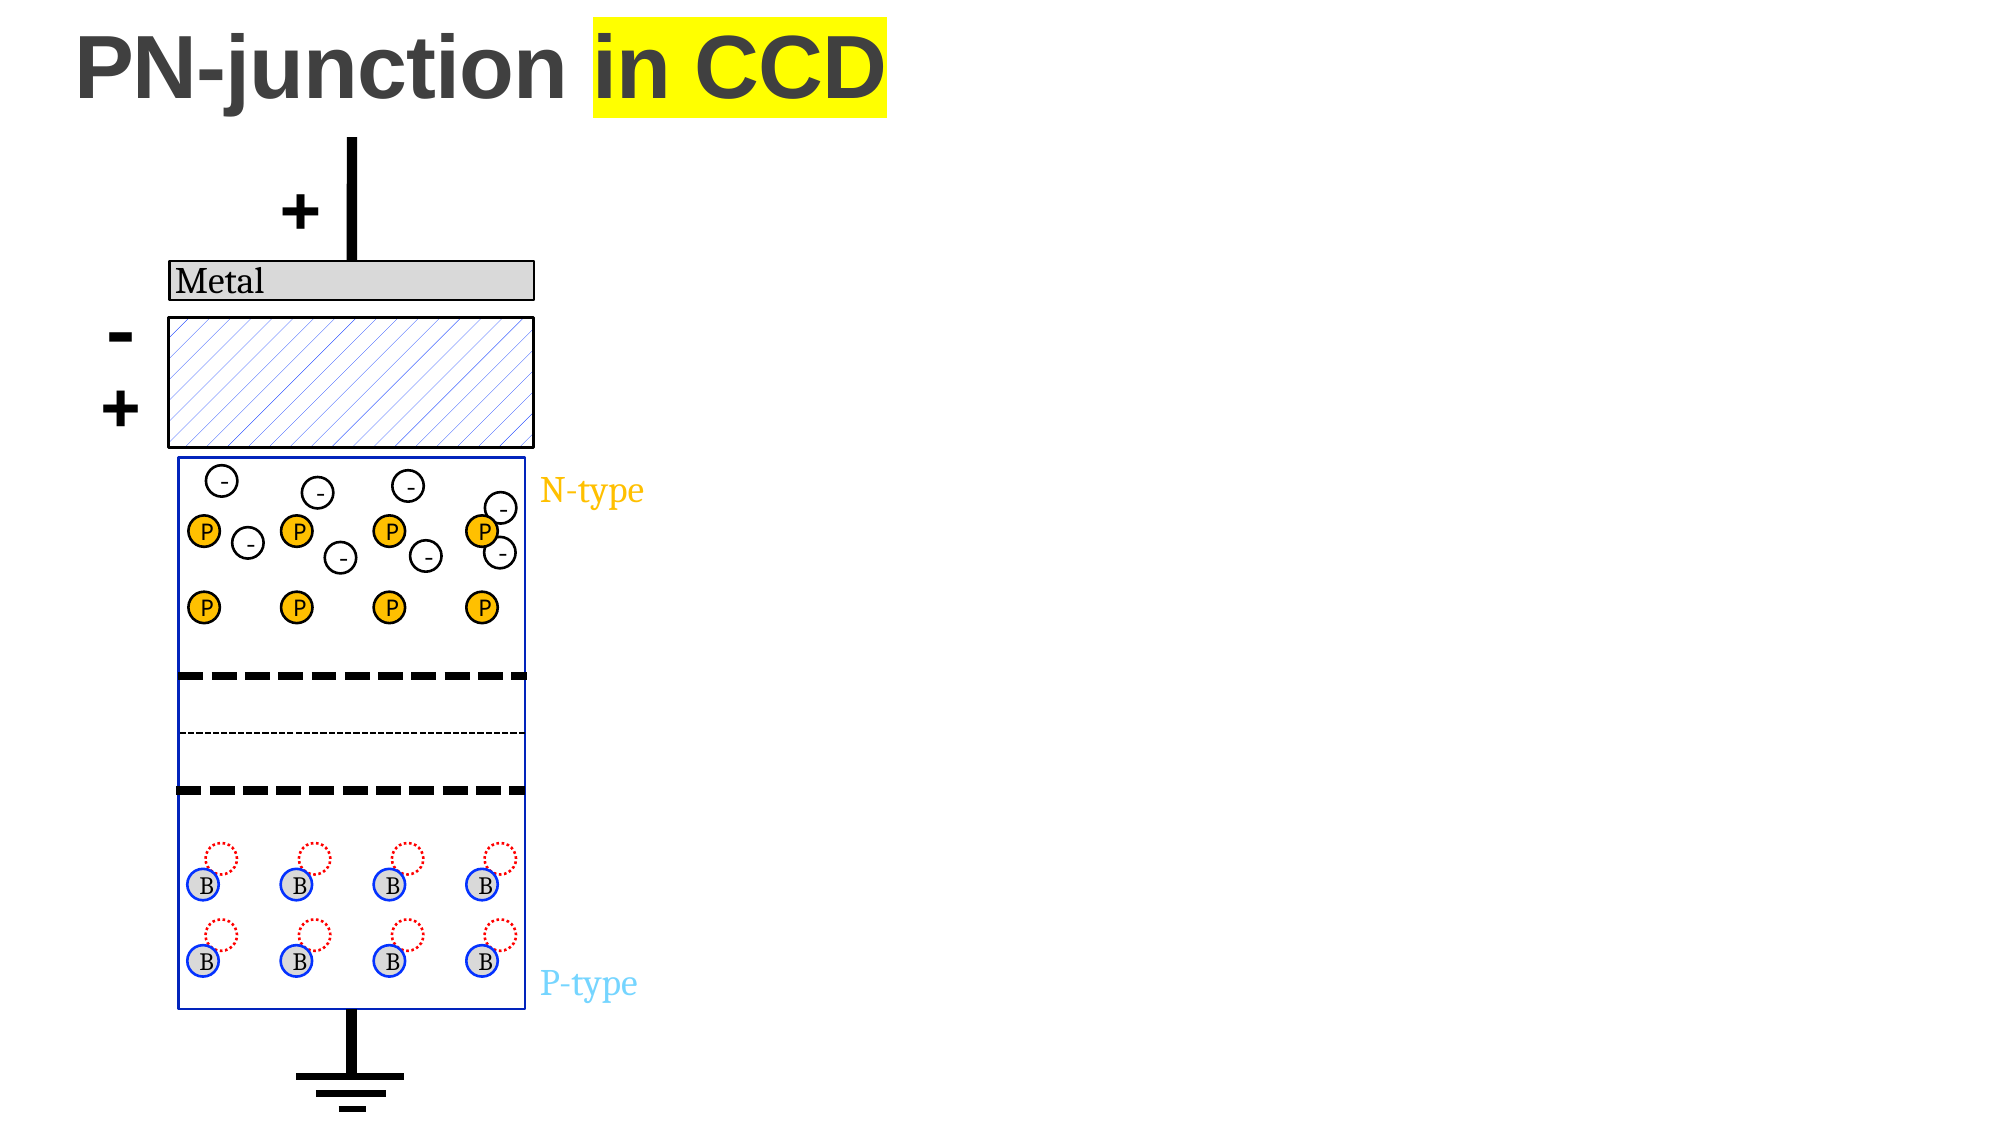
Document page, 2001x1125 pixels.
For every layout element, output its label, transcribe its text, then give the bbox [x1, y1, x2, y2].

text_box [299, 1004, 401, 1114]
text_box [136, 61, 462, 533]
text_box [175, 456, 715, 1012]
title PN-junction in CCD [59, 17, 1945, 125]
